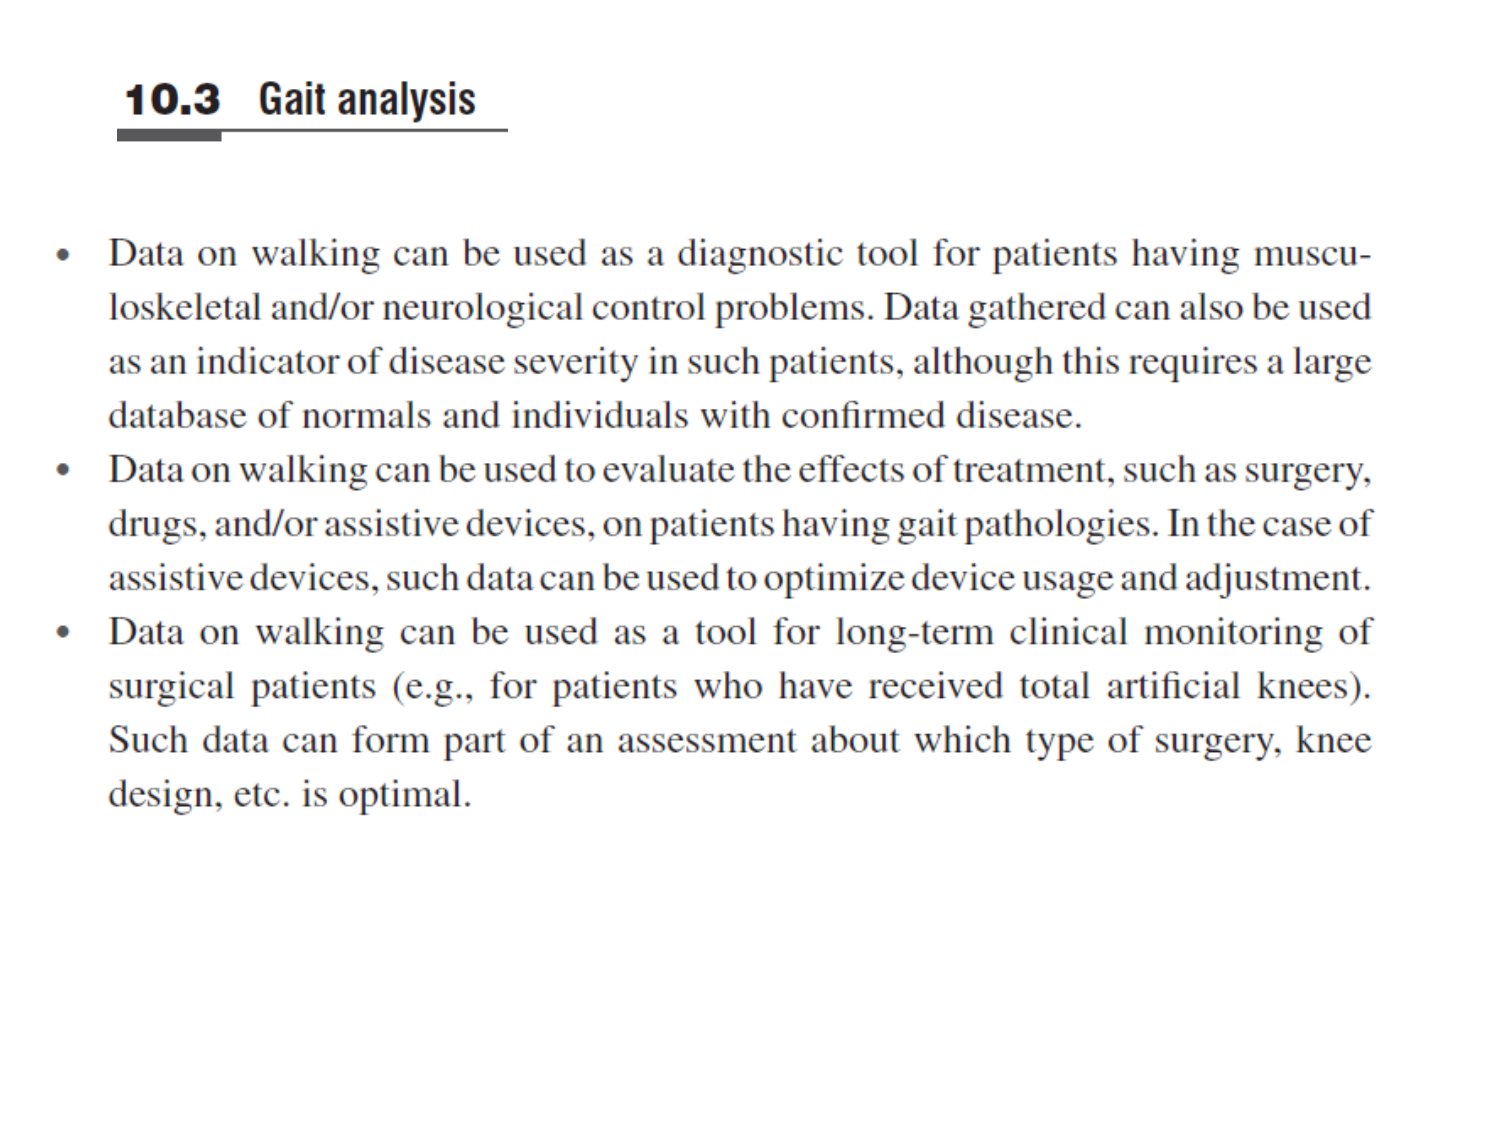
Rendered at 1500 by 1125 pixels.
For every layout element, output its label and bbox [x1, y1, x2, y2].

picture [23, 222, 1386, 844]
picture [116, 58, 509, 148]
